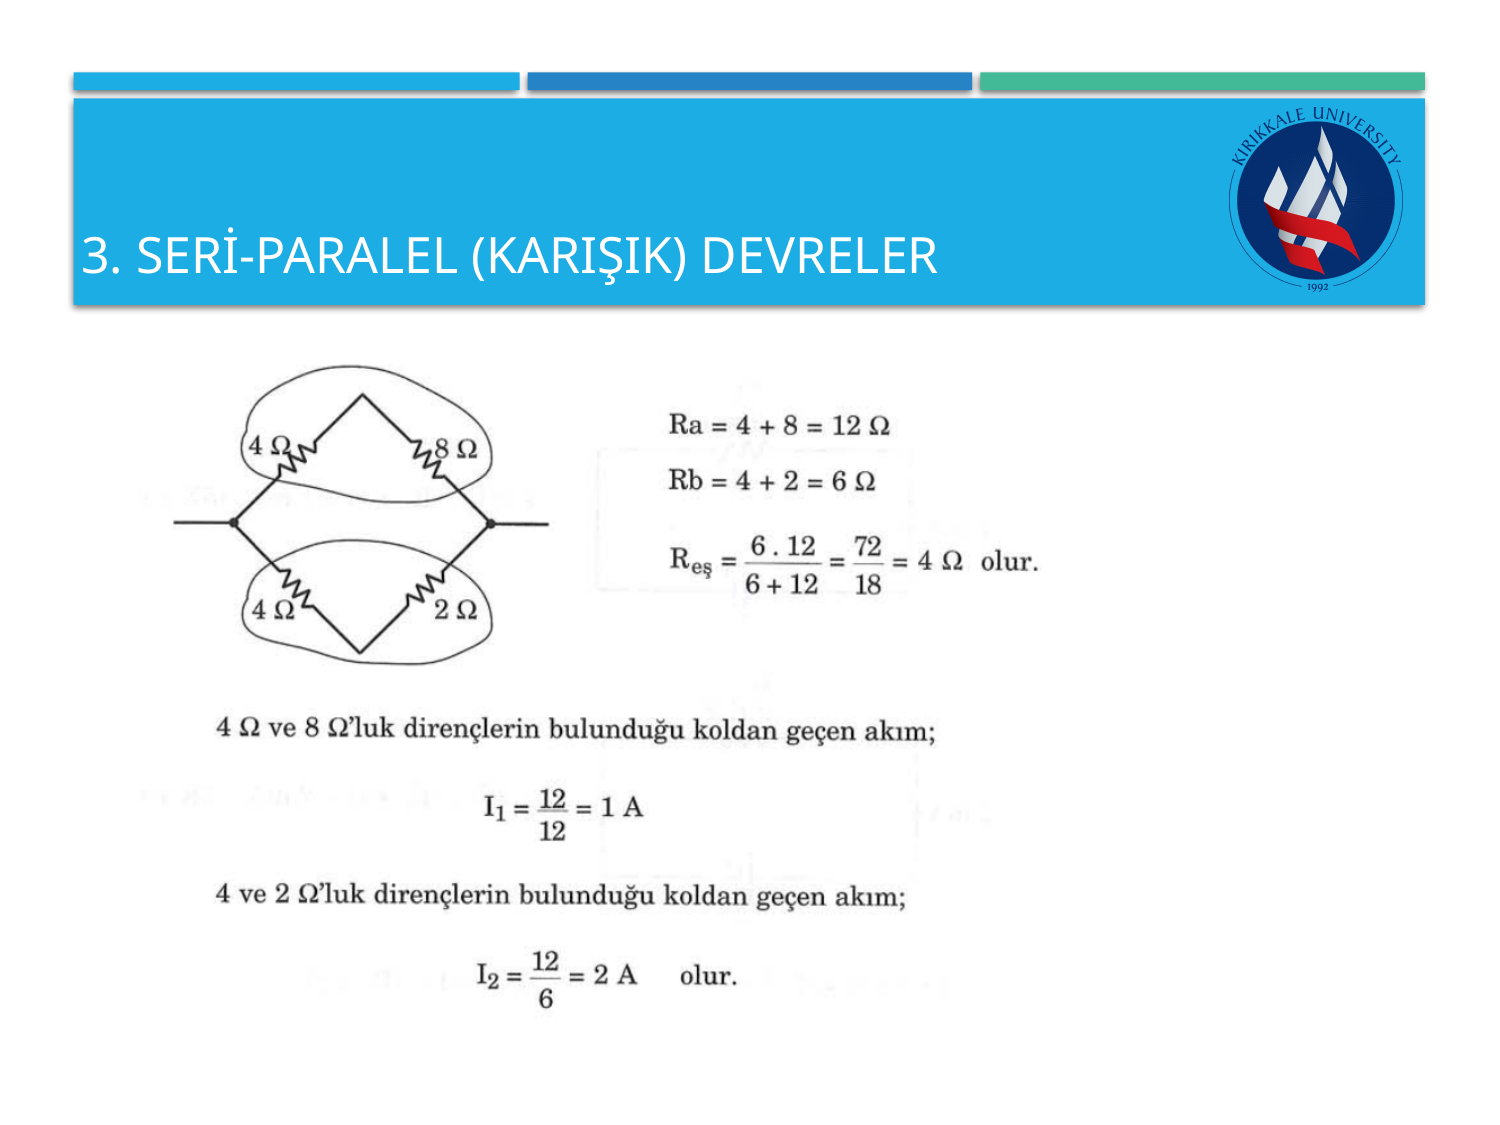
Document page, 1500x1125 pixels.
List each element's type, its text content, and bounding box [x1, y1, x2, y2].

picture [1229, 106, 1404, 292]
title 3. seri-paralel (karışık) devreler [66, 141, 1223, 292]
picture [137, 335, 1052, 1027]
